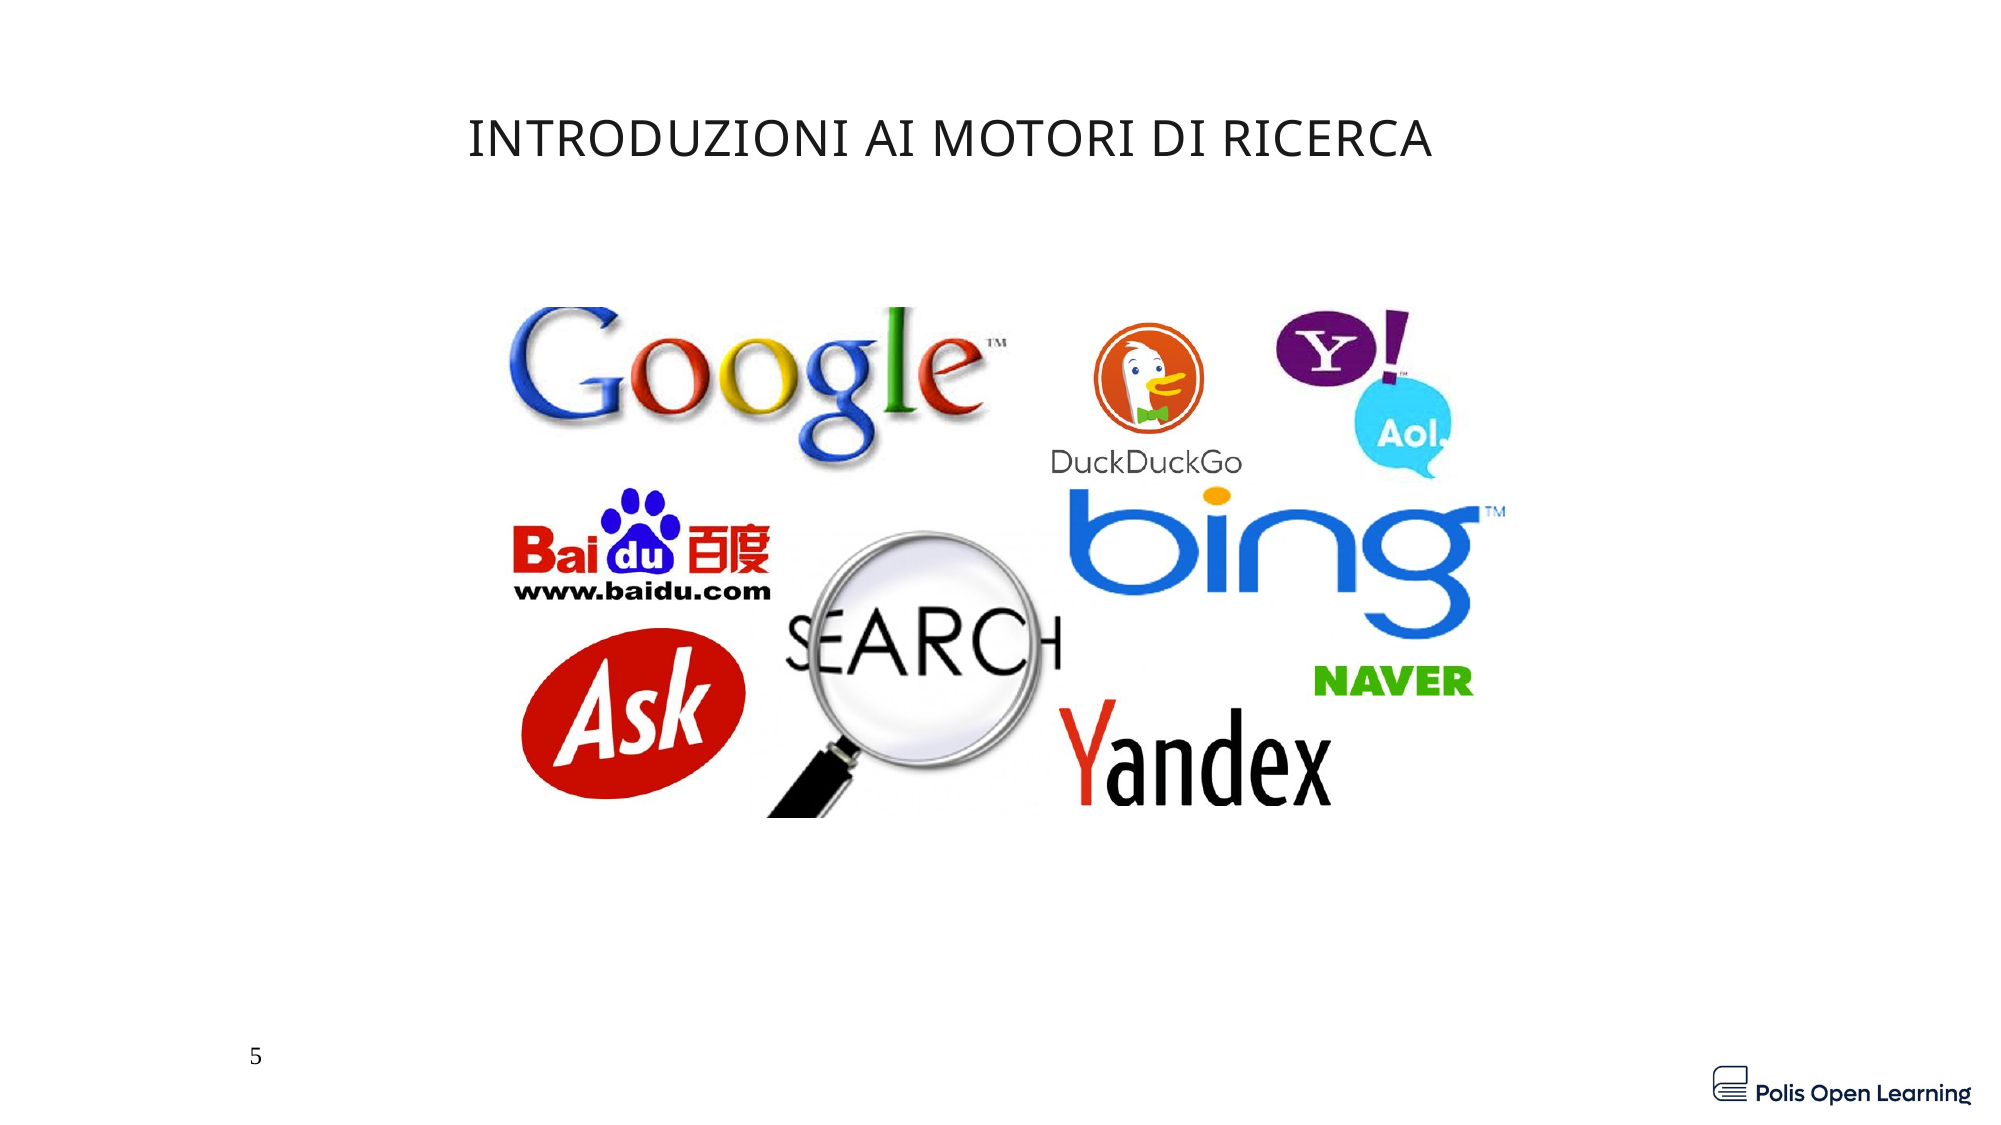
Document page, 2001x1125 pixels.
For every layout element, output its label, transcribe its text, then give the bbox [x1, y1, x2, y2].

slide_number 5 [30, 1024, 481, 1085]
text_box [258, 105, 1642, 285]
picture [491, 307, 1510, 818]
picture [1702, 1062, 1981, 1110]
